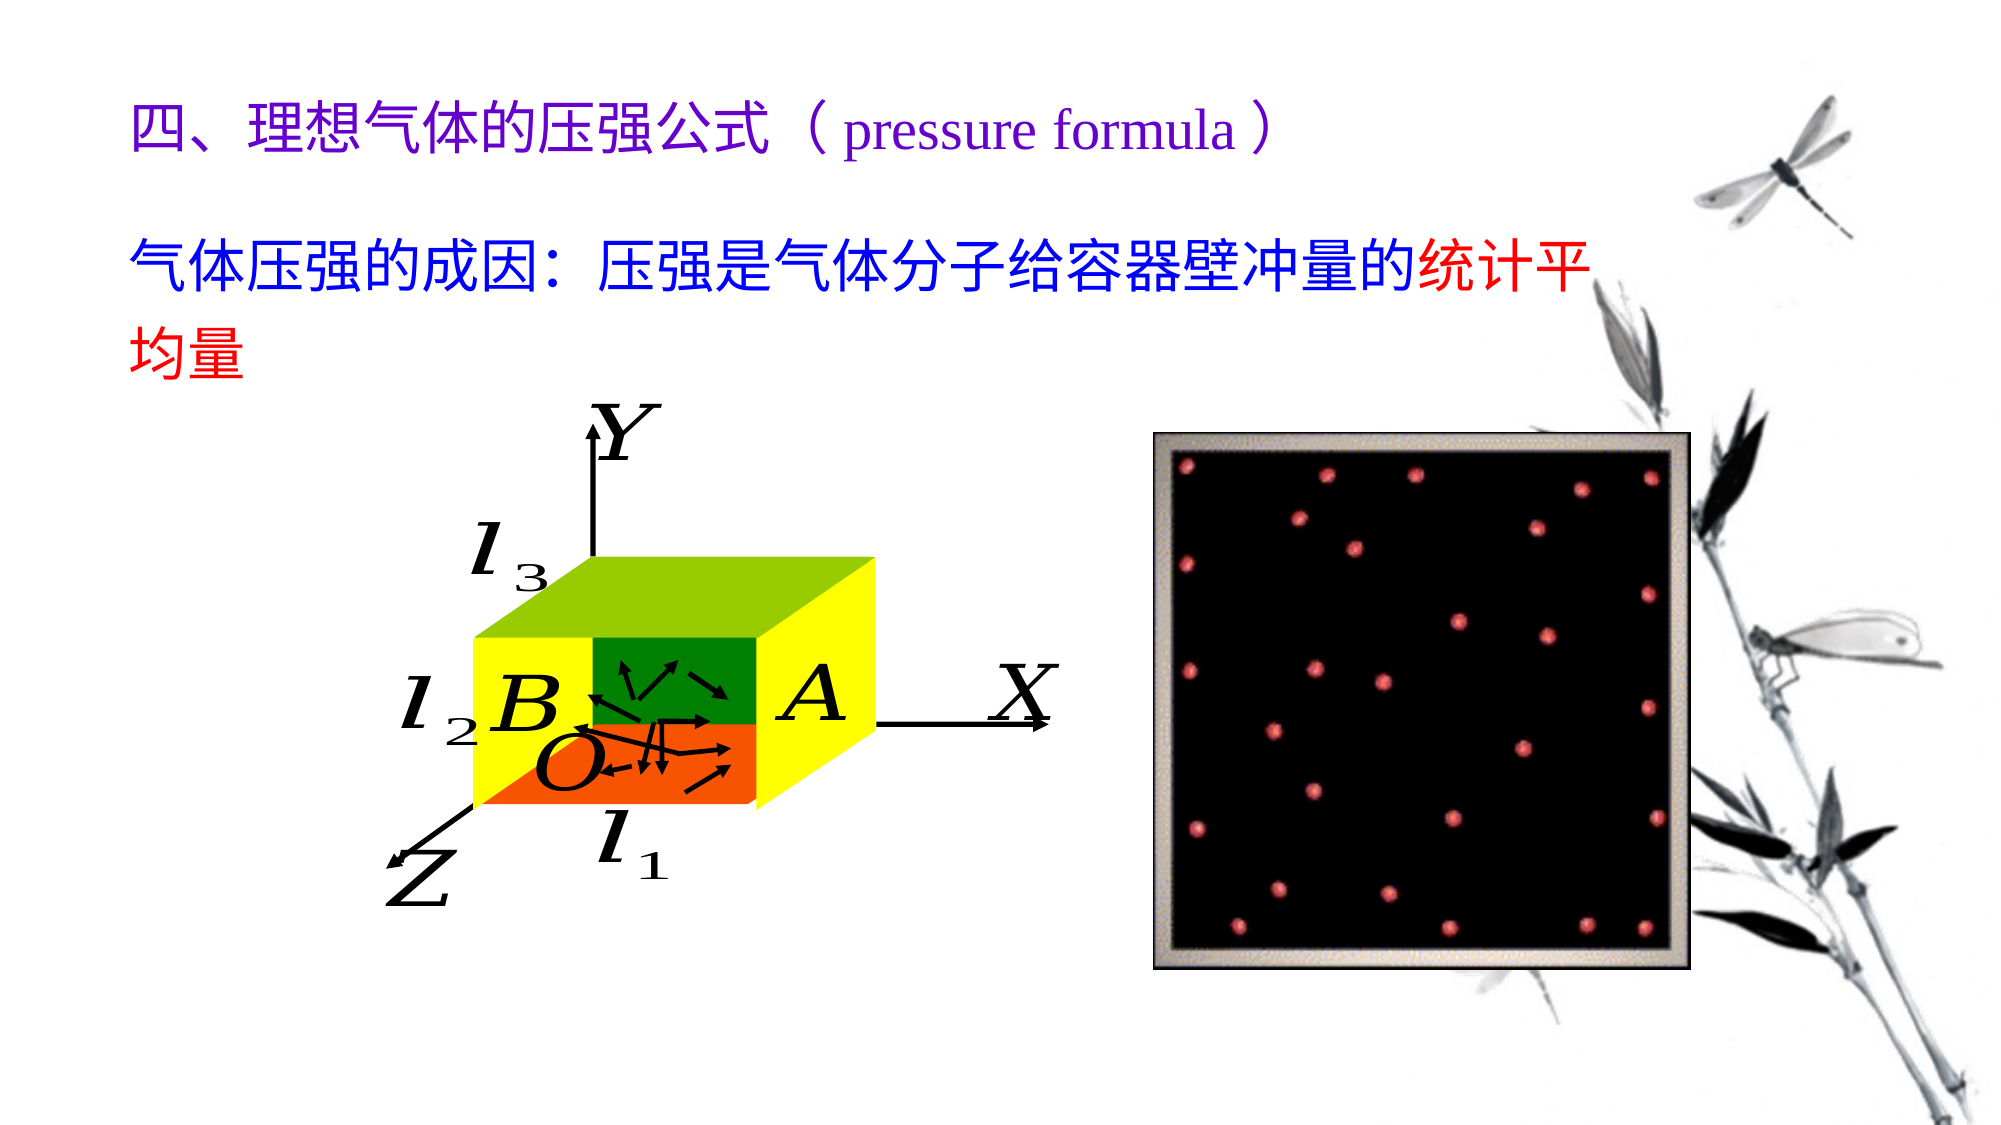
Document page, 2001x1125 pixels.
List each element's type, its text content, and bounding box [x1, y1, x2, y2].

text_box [338, 393, 1065, 980]
picture [1153, 61, 2000, 1125]
text_box 气体压强的成因：压强是气体分子给容器壁冲量的统计平均量 [114, 204, 1608, 395]
text_box 四、理想气体的压强公式（pressure formula） [115, 84, 1519, 169]
